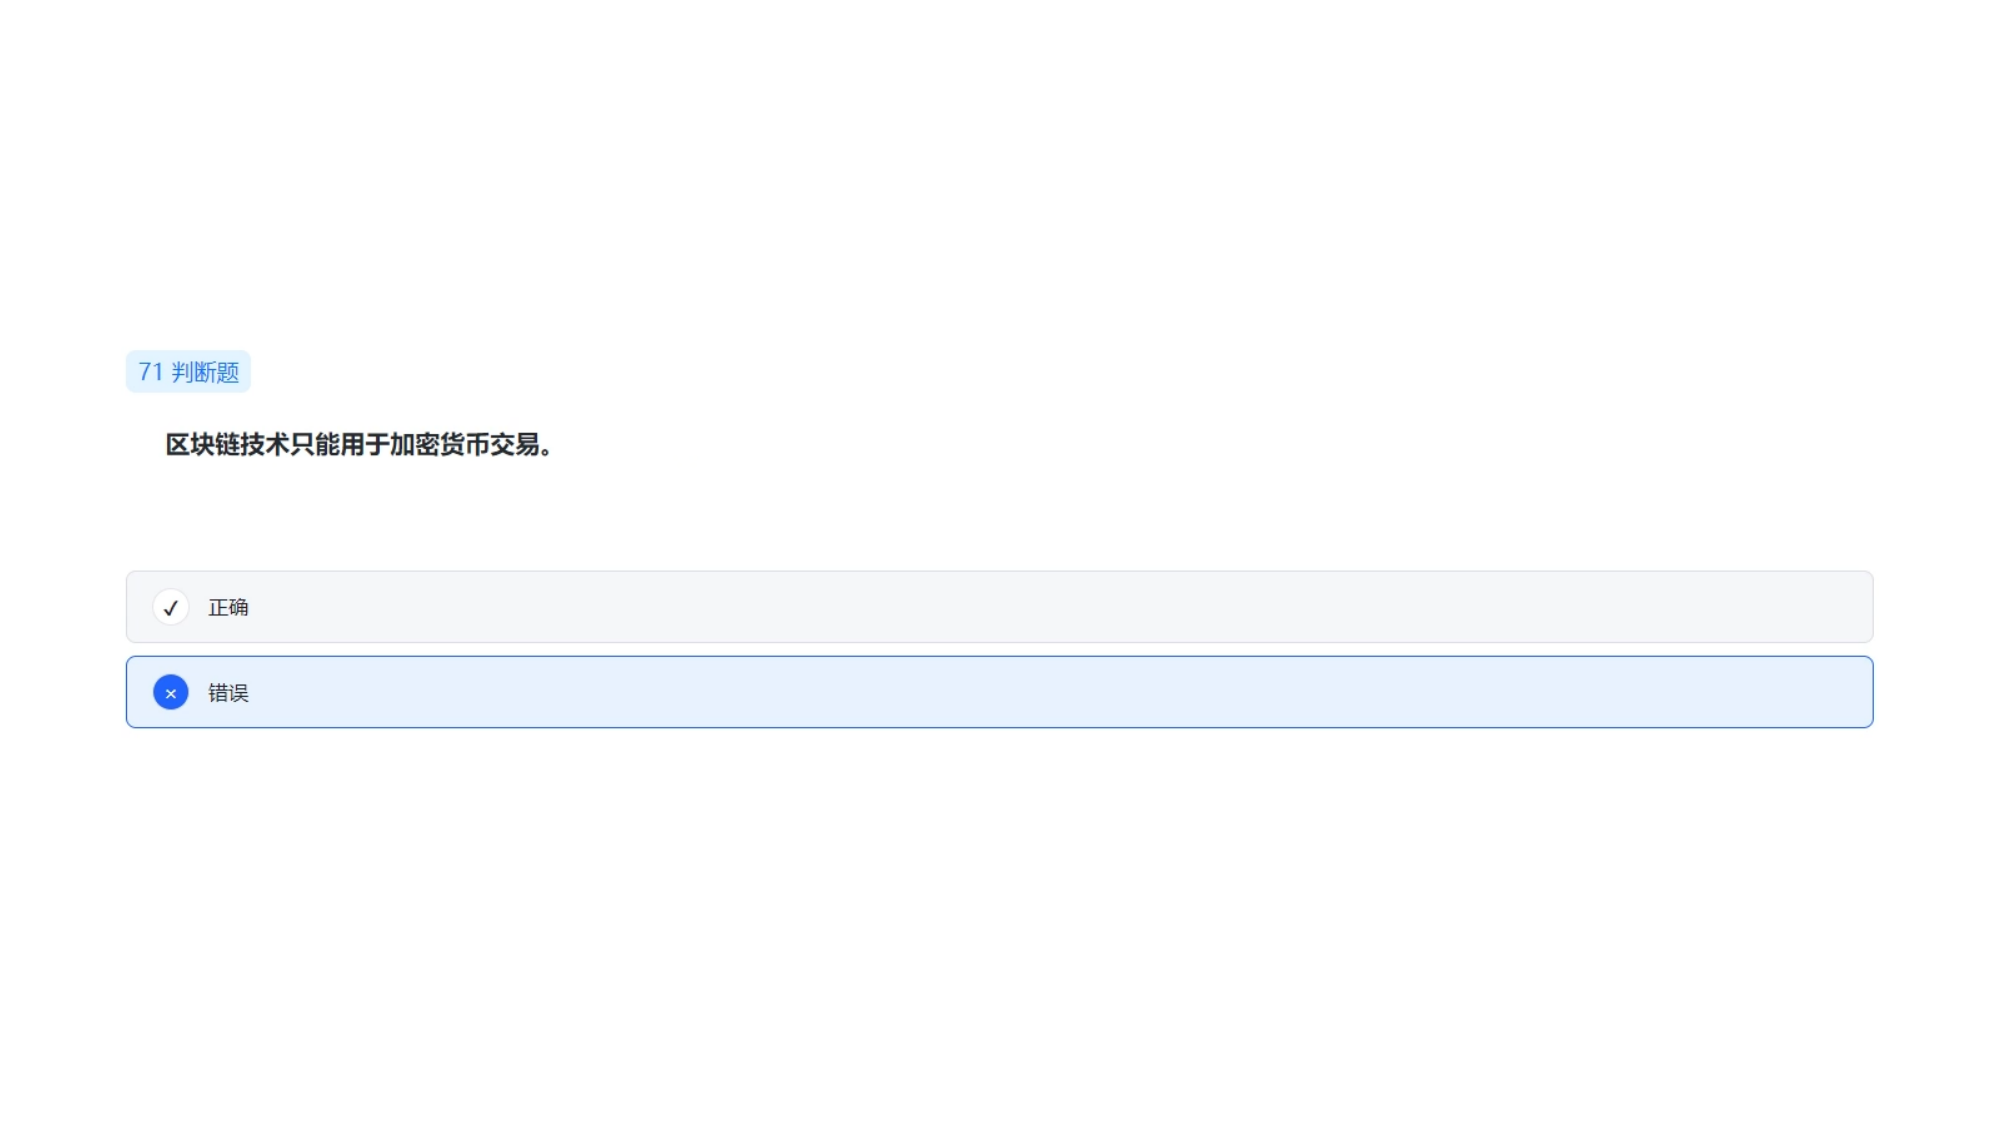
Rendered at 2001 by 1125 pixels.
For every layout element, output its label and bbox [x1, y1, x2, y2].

picture [121, 344, 1879, 781]
